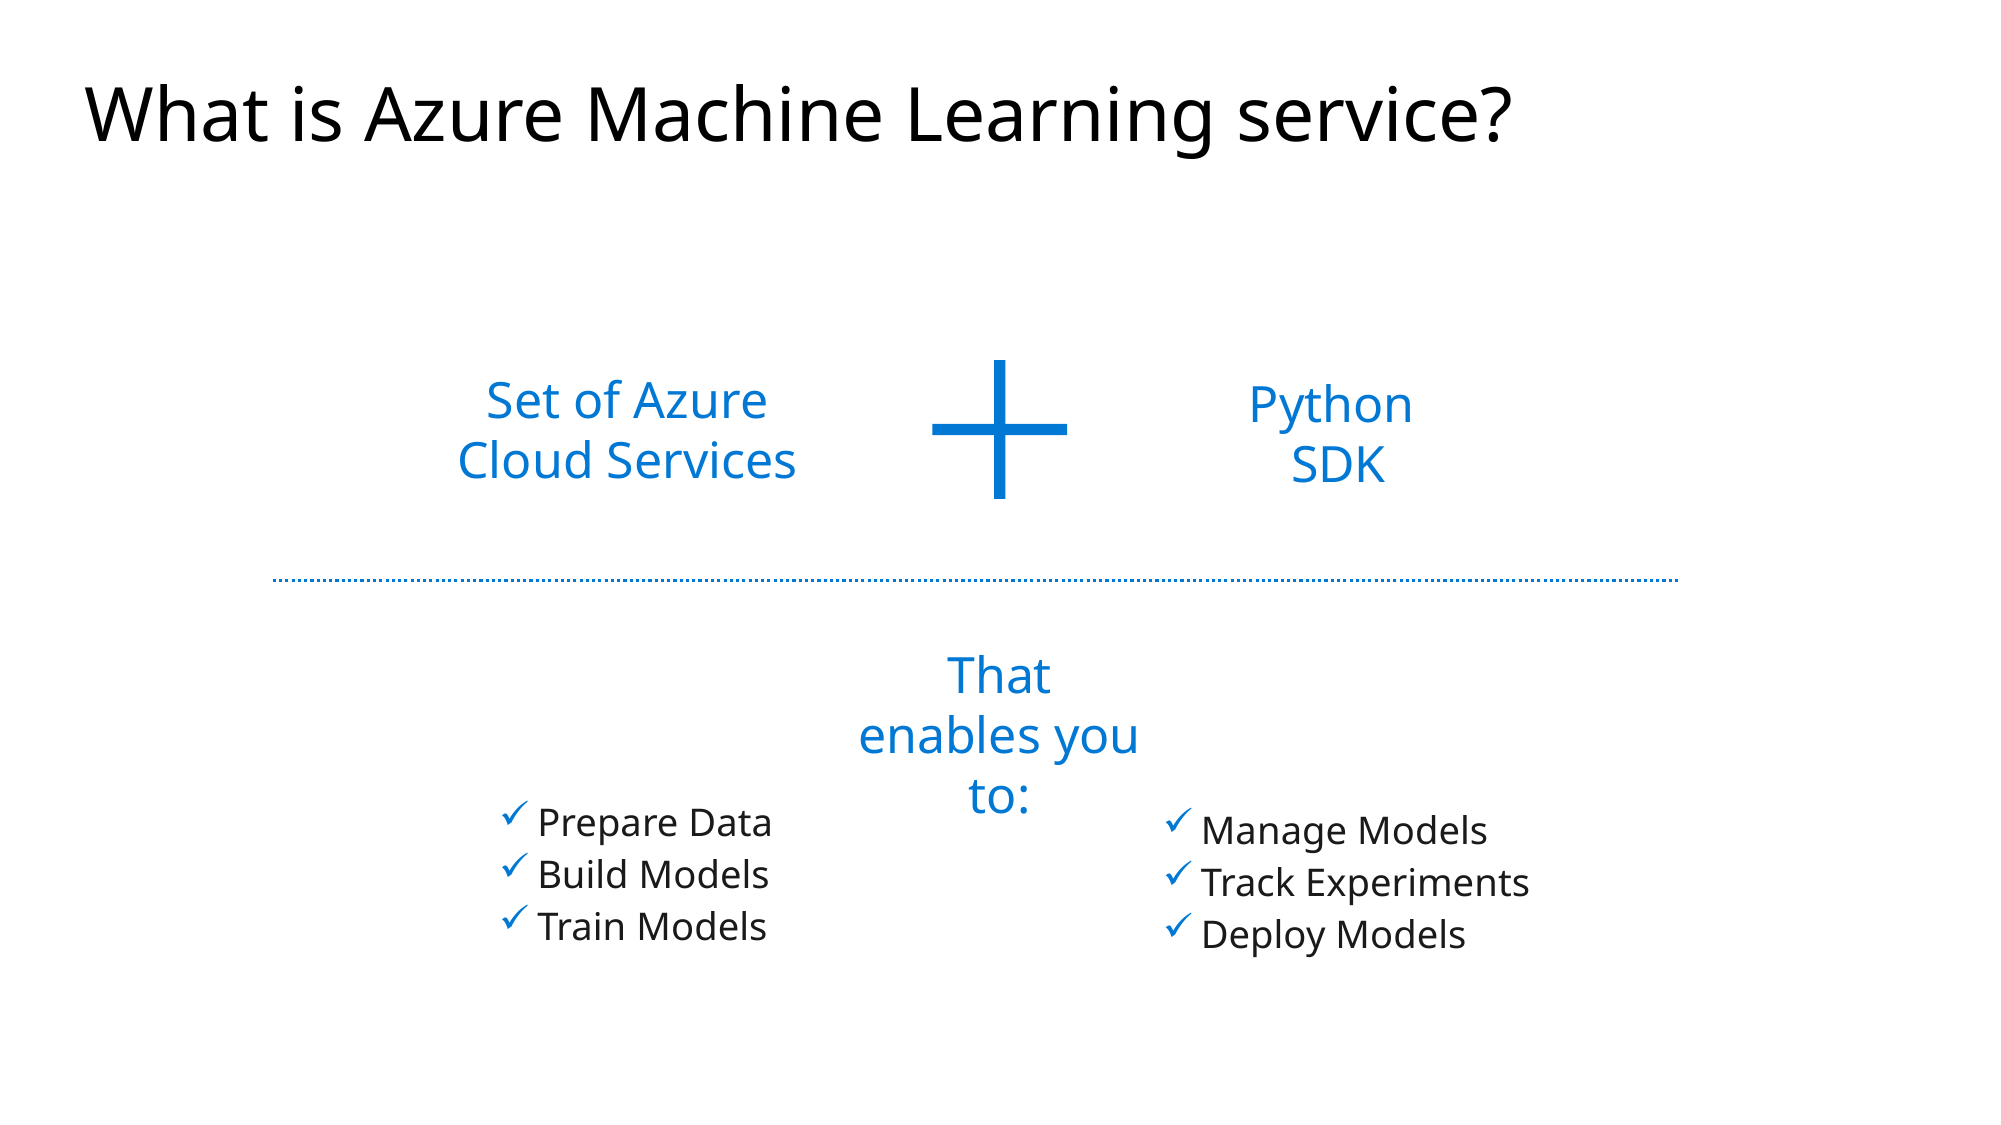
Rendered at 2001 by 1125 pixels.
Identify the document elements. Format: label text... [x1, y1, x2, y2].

text_box Set of Azure Cloud Services [425, 368, 830, 489]
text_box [498, 798, 1572, 966]
title What is Azure Machine Learning service? [69, 49, 1930, 174]
text_box Python SDK [1165, 372, 1512, 493]
text_box [932, 359, 1068, 500]
text_box That enables you to: [851, 643, 1148, 798]
